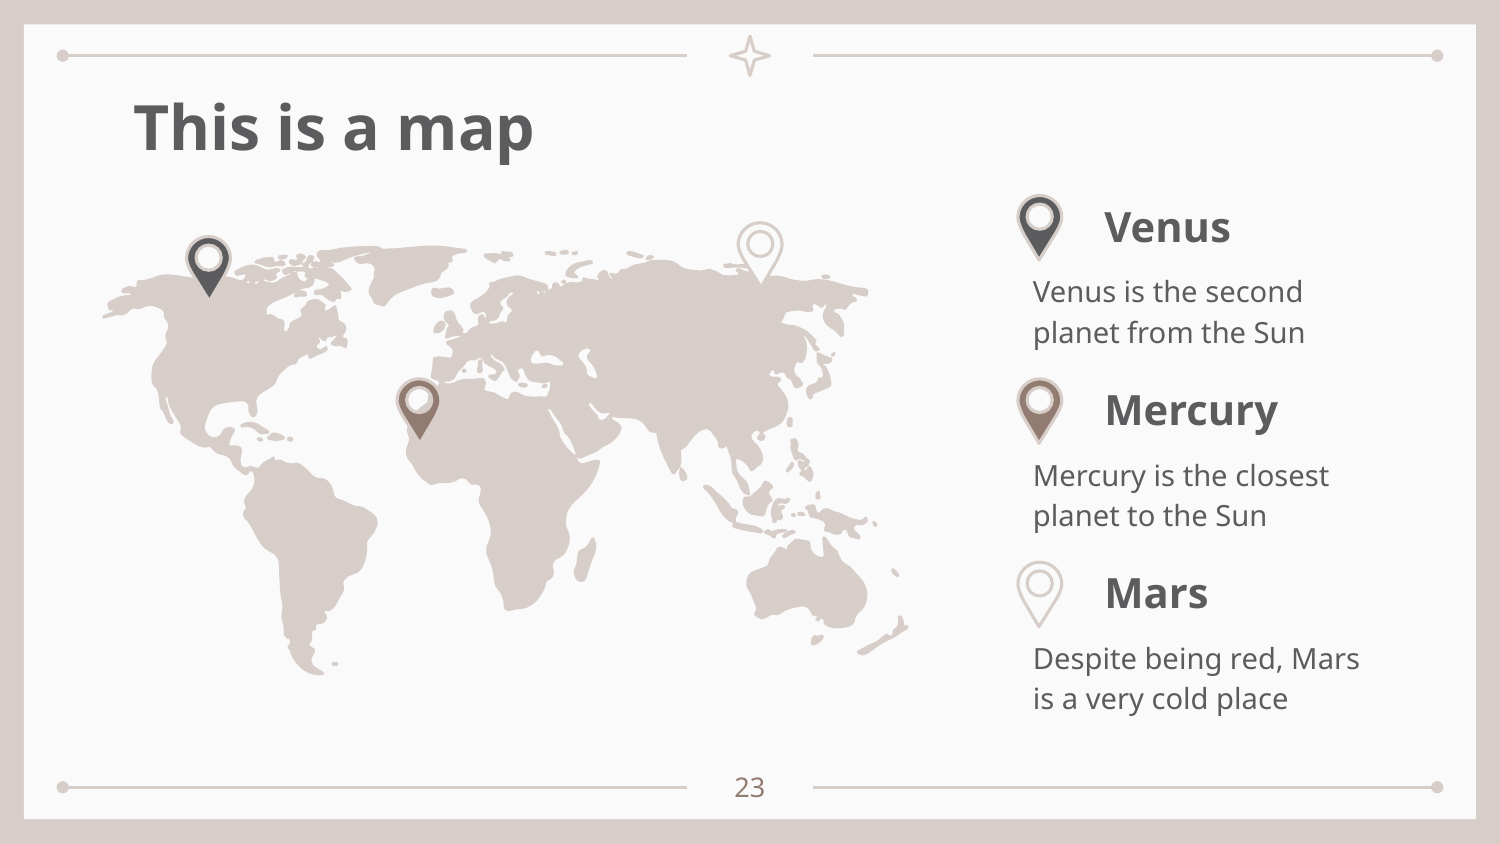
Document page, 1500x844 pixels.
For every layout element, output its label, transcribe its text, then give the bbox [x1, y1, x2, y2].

text_box [1017, 195, 1062, 261]
text_box [738, 222, 782, 243]
text_box [1017, 562, 1062, 627]
text_box Venus [1089, 192, 1382, 253]
title This is a map [118, 72, 1382, 167]
text_box Despite being red, Mars is a very cold place [1017, 620, 1382, 714]
text_box [1017, 378, 1062, 444]
slide_number ‹#› [705, 755, 795, 810]
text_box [101, 245, 910, 676]
text_box Venus is the second planet from the Sun [1017, 253, 1382, 348]
text_box Mercury [1089, 375, 1382, 436]
text_box Mars [1089, 558, 1382, 620]
text_box Mercury is the closest planet to the Sun [1017, 436, 1382, 531]
text_box [192, 236, 225, 243]
